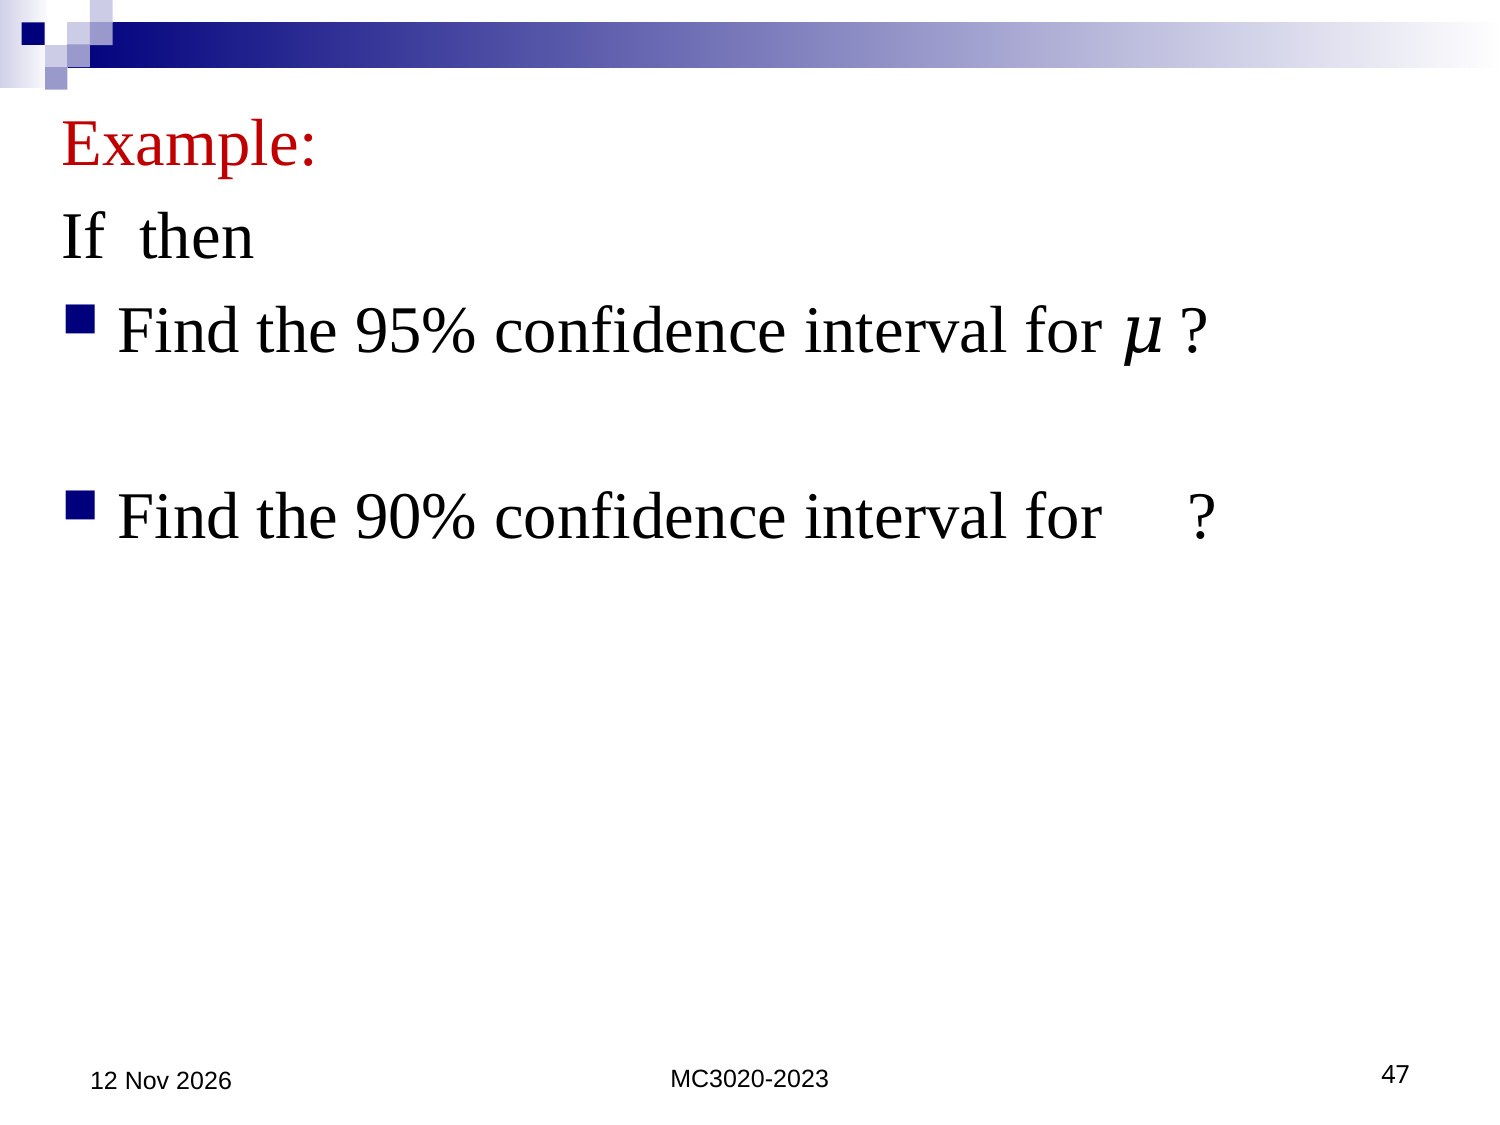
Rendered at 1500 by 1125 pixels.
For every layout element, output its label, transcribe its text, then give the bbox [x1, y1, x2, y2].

slide_number 14-Jul-25 [75, 1024, 425, 1103]
slide_number 47 [1074, 1025, 1425, 1100]
footer MC3020-2023 [512, 1025, 988, 1100]
